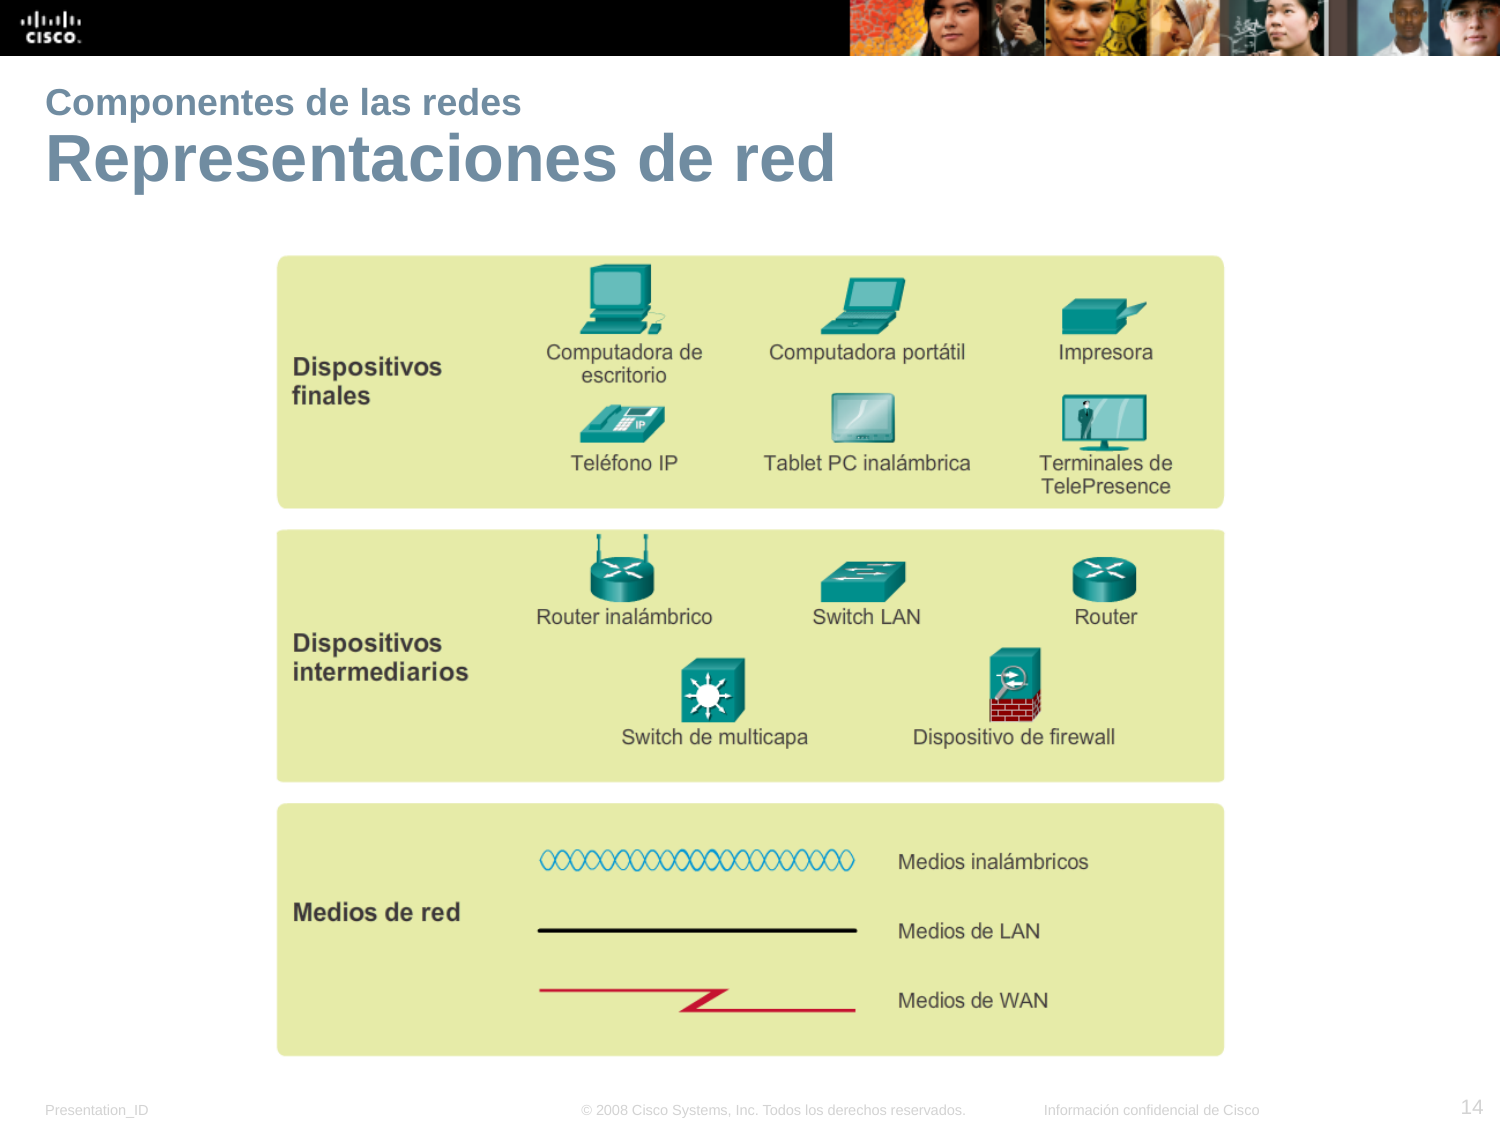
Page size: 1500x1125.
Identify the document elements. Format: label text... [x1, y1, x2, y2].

picture [0, 0, 1500, 56]
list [226, 252, 1277, 1061]
title Componentes de las redes Representaciones de red [31, 64, 1471, 203]
